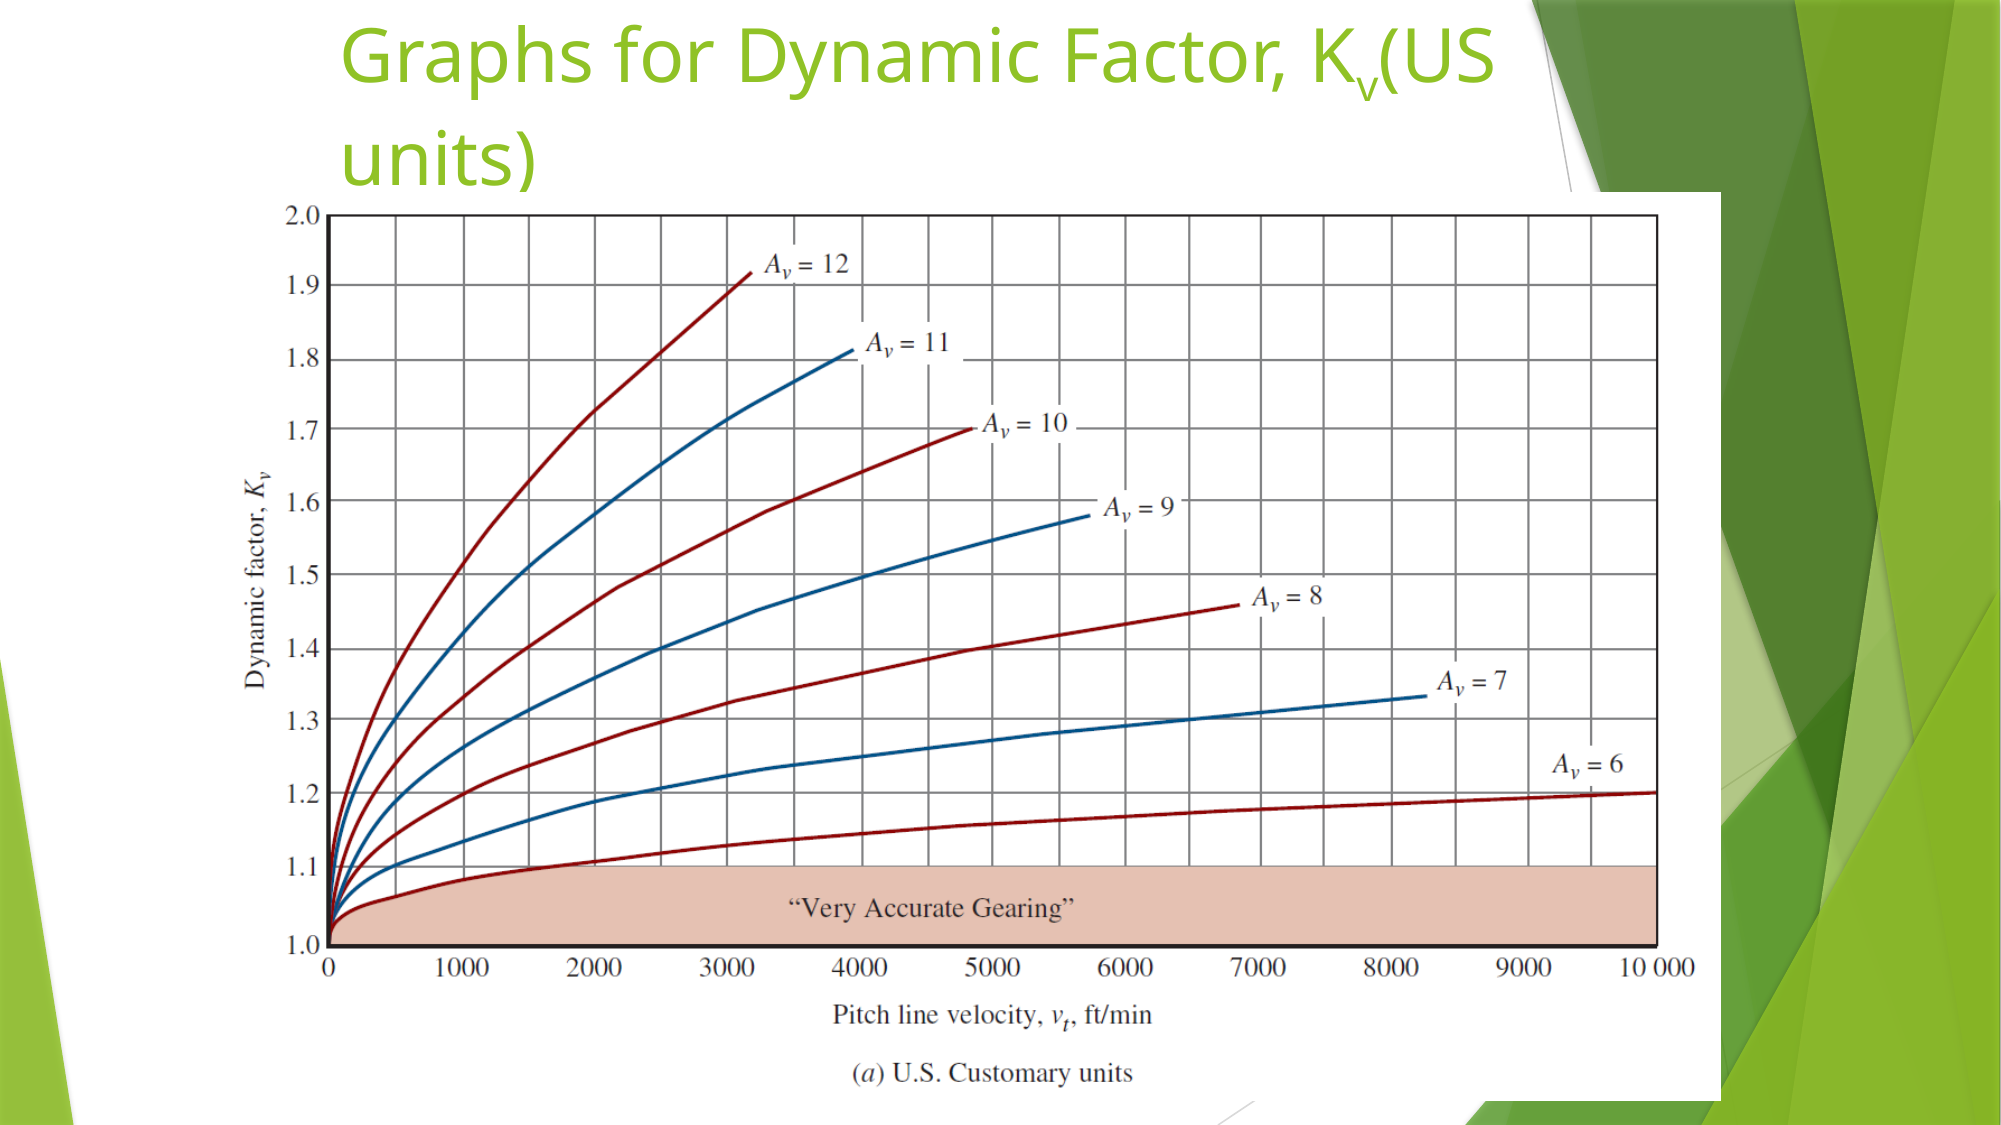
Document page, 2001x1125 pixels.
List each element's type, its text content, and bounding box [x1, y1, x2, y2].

title Graphs for Dynamic Factor, Kv(US units) [324, 0, 1675, 163]
picture [220, 192, 1722, 1101]
